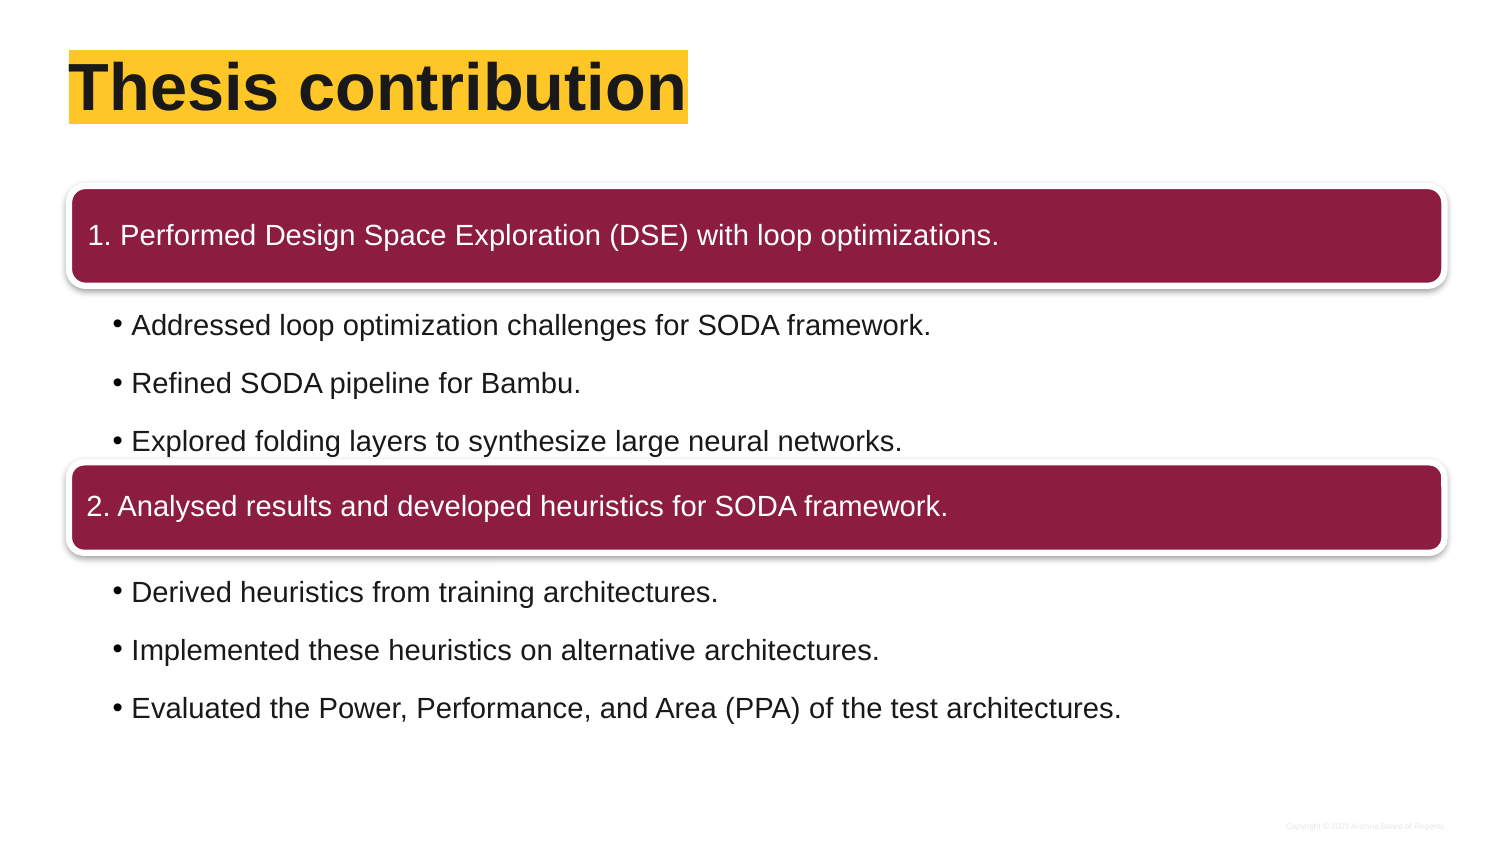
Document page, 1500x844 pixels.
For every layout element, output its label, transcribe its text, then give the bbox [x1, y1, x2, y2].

title Thesis contribution [68, 52, 1449, 125]
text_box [68, 123, 1445, 792]
